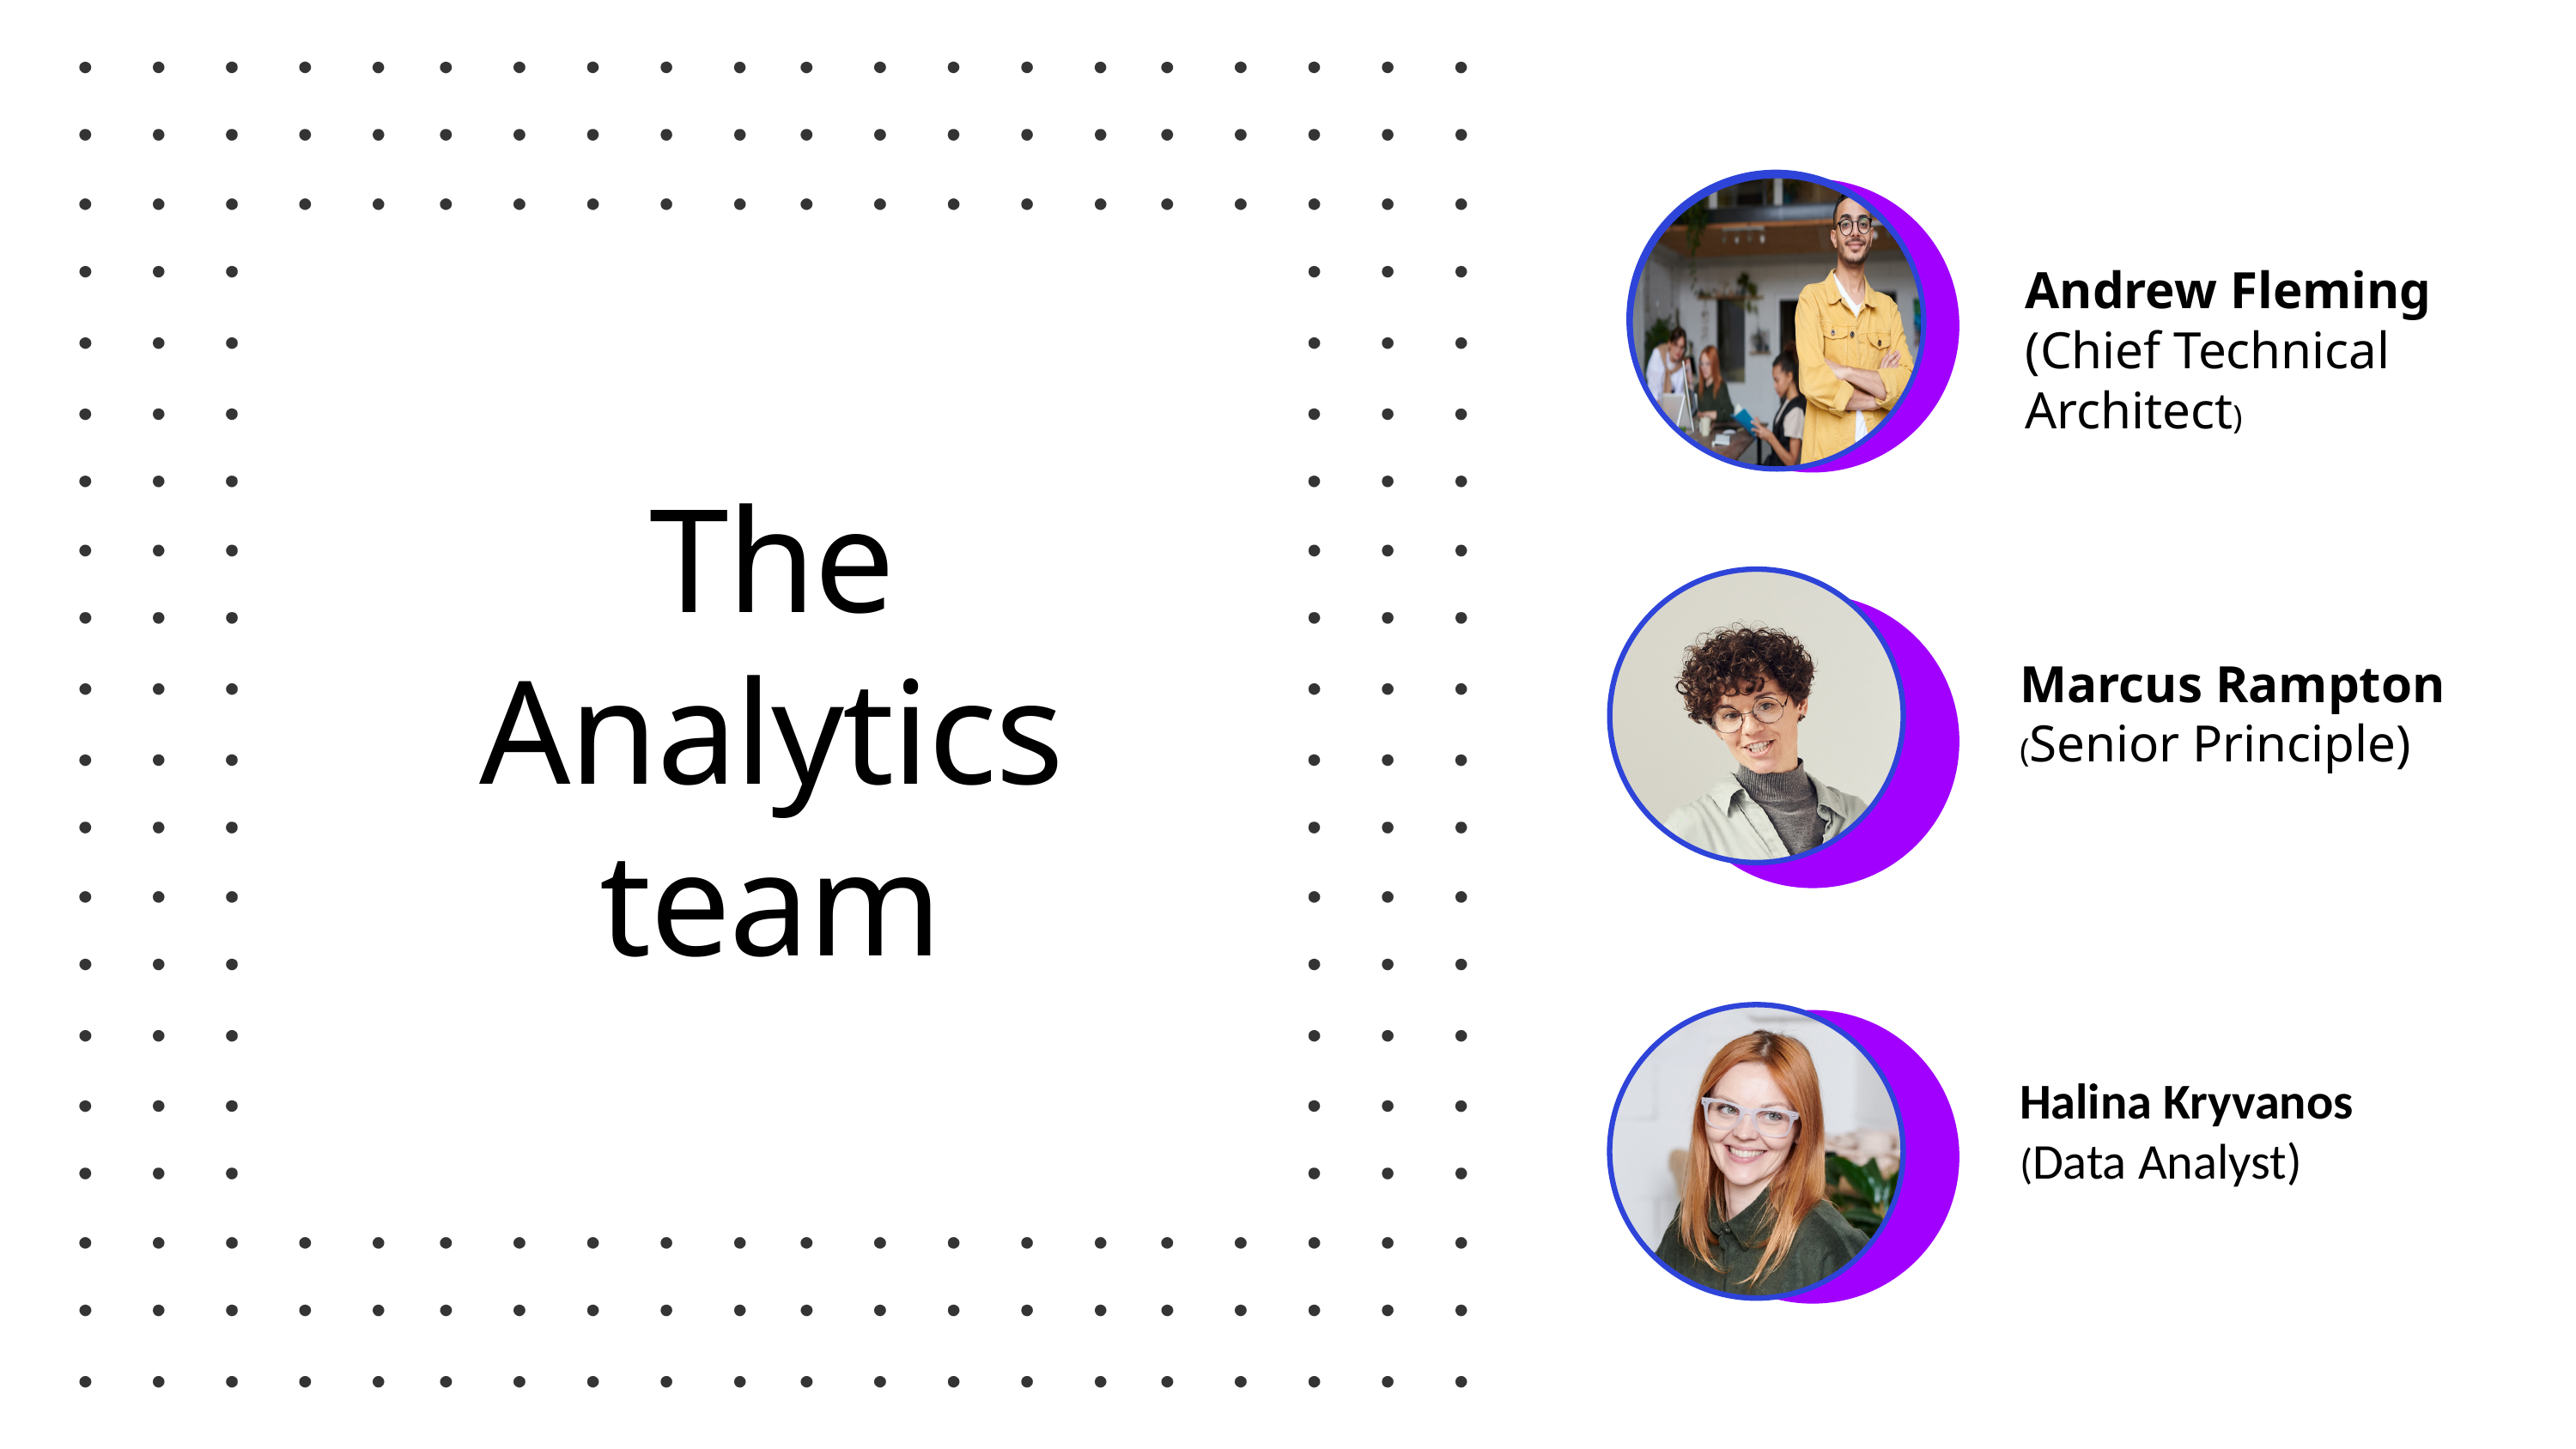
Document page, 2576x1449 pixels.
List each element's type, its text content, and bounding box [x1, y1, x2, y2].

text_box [1935, 179, 1960, 473]
text_box Andrew Fleming (Chief Technical Architect) [2012, 252, 2576, 446]
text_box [70, 57, 1472, 1392]
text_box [1624, 169, 1931, 476]
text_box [1603, 998, 1911, 1304]
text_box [1665, 594, 1960, 888]
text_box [1913, 1009, 1960, 1304]
text_box Halina Kryvanos (Data Analyst) [2007, 1062, 2500, 1196]
text_box Marcus Rampton (Senior Principle) [2007, 646, 2478, 779]
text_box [1601, 566, 1911, 866]
